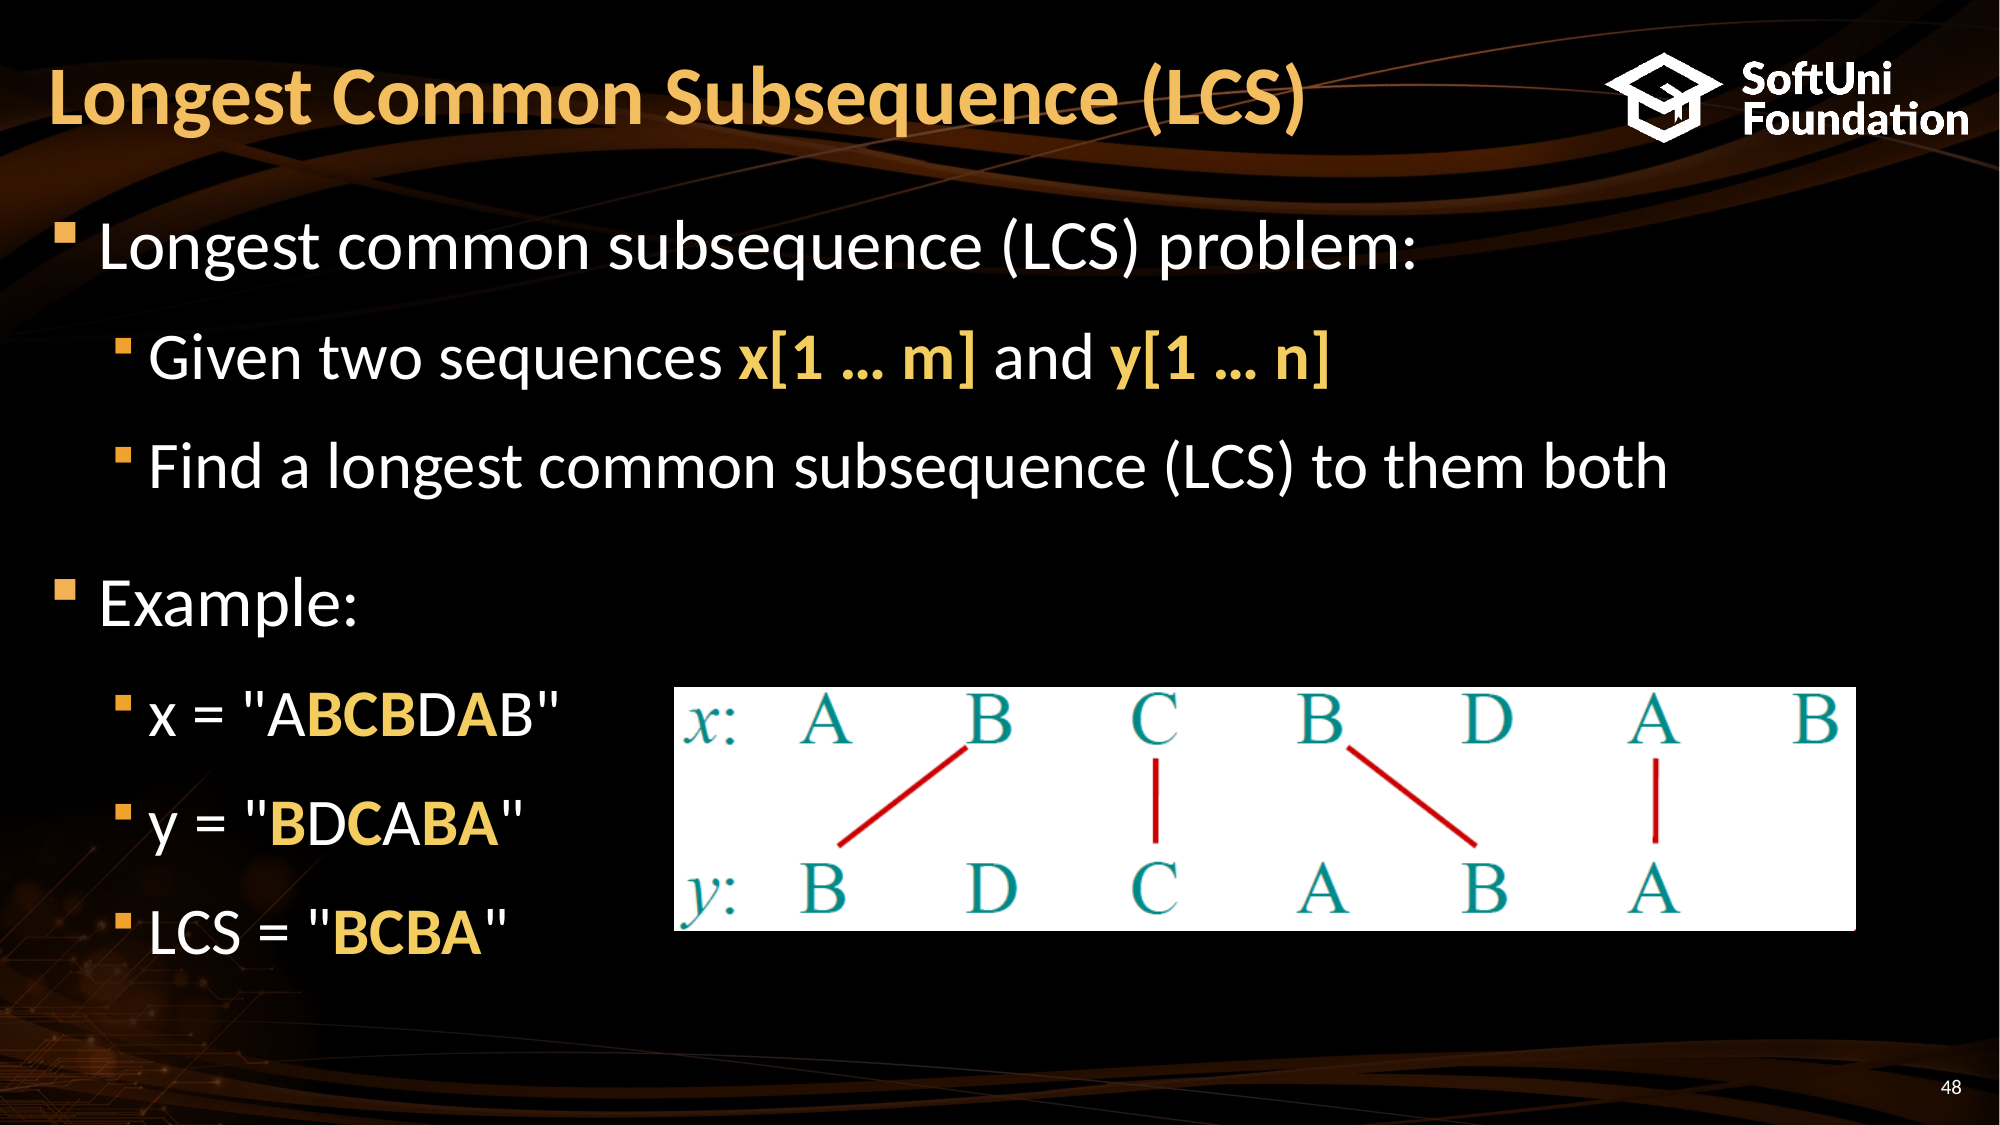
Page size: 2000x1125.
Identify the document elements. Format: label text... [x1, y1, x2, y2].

title Longest Common Subsequence (LCS) [30, 6, 1602, 189]
picture [0, 0, 2000, 1125]
list Longest common subsequence (LCS) problem: Given two sequences x[1 … m] and y[1 … n] Find a longest common subsequence (LCS) to them both Example: x = "ABCBDAB" y = "BDCABA" LCS = "BCBA" [31, 188, 1968, 1103]
